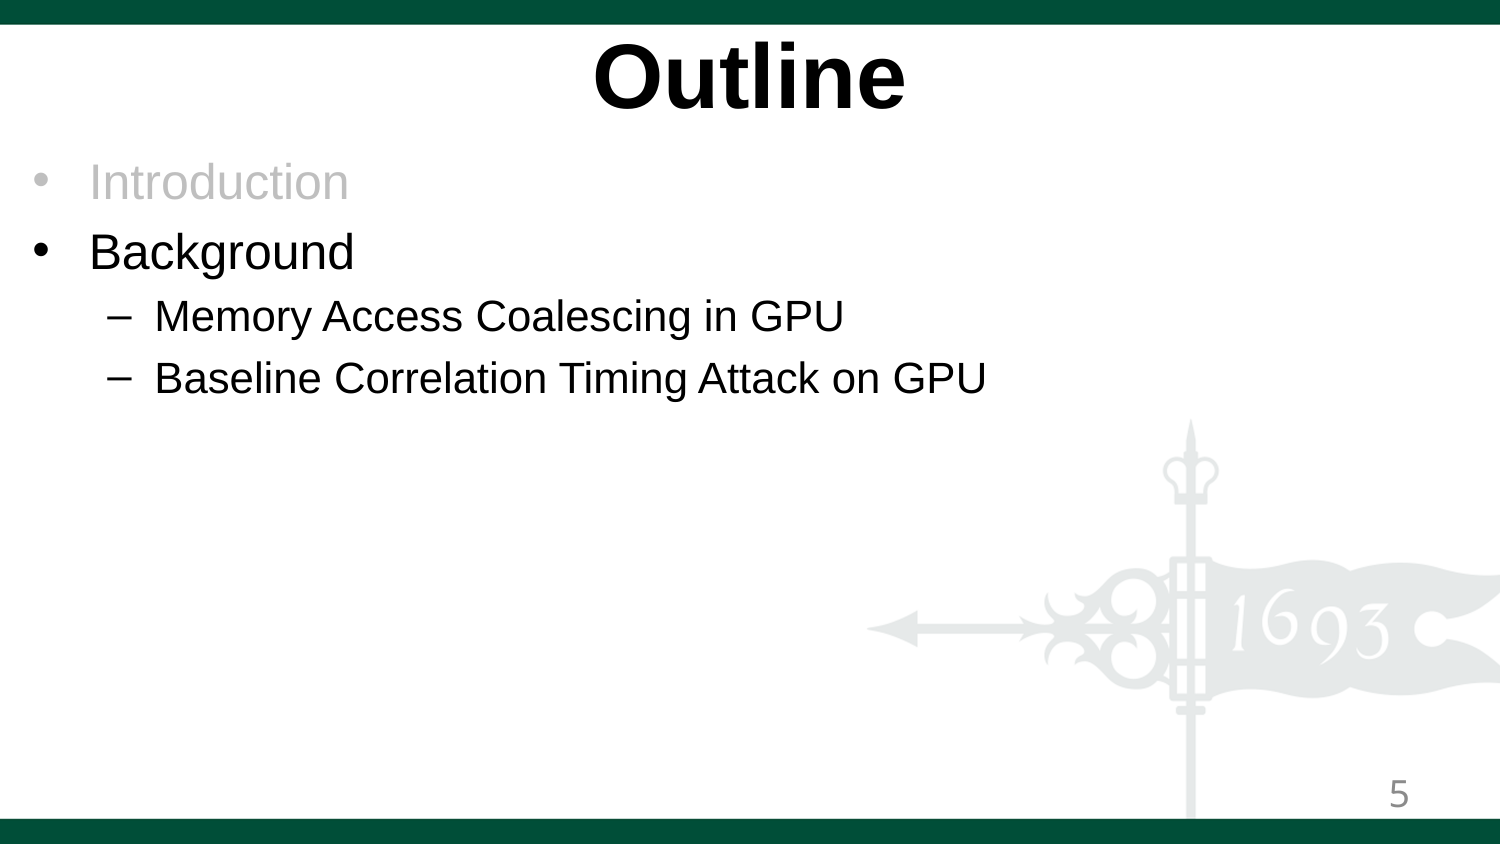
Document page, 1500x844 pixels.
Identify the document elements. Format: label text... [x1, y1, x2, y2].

title Outline [17, 1, 1483, 141]
picture [0, 0, 1500, 844]
list Introduction Background Memory Access Coalescing in GPU Baseline Correlation Timing Attack on GPU [17, 141, 1483, 754]
slide_number 5 [1074, 772, 1425, 818]
